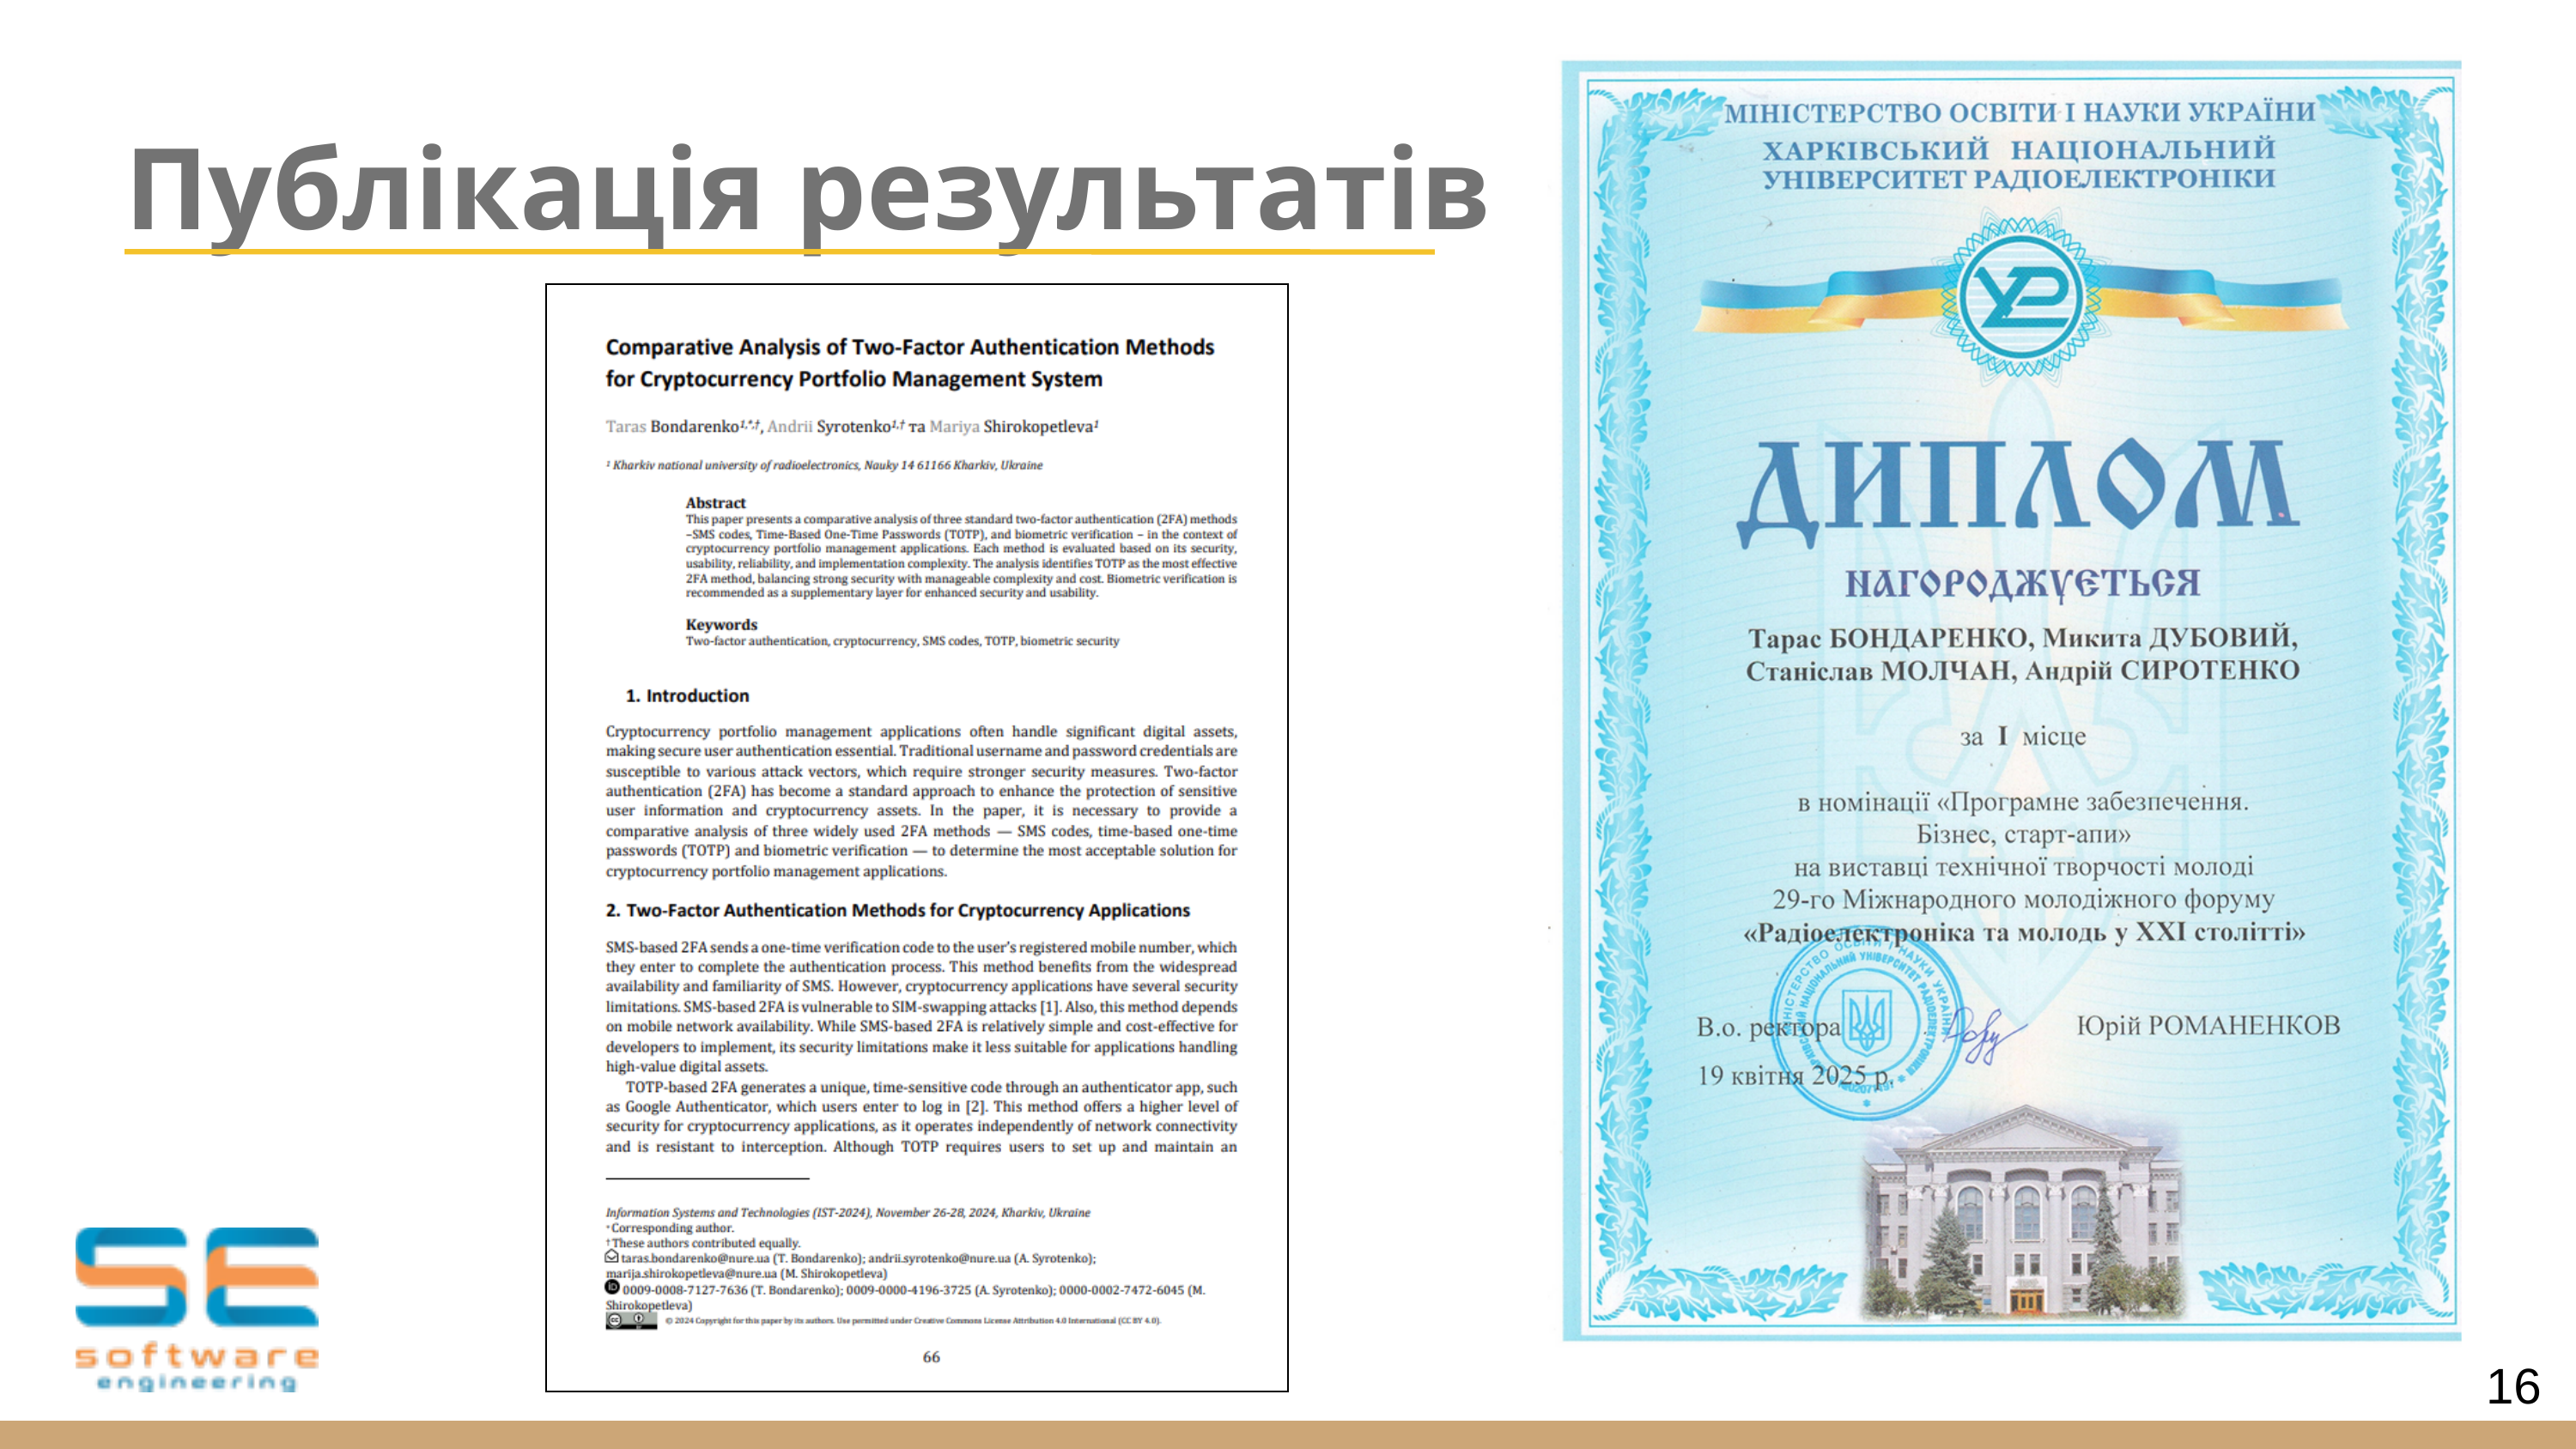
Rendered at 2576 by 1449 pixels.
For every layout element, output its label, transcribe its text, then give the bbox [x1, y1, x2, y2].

text_box [545, 284, 1288, 1391]
text_box [1547, 54, 2462, 1348]
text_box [0, 1421, 2576, 1449]
text_box 16 [2485, 1354, 2576, 1421]
text_box [76, 1228, 319, 1392]
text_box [124, 67, 1496, 252]
